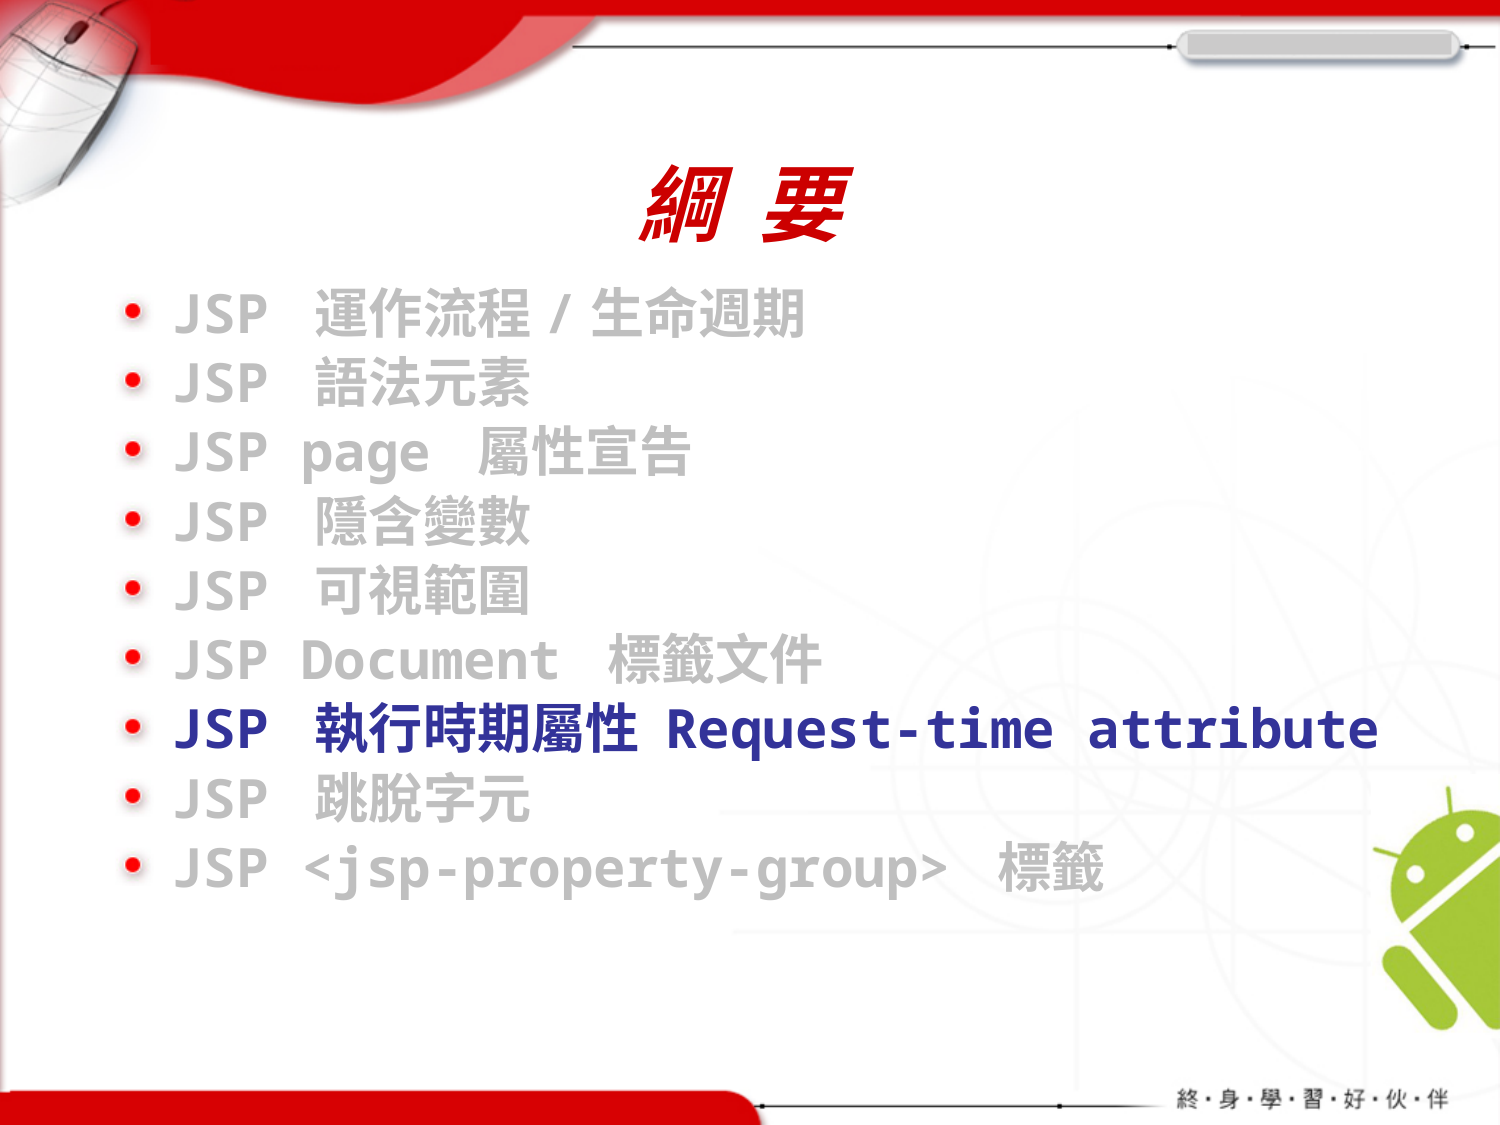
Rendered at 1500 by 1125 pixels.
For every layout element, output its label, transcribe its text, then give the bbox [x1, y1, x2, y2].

list JSP 運作流程/生命週期 JSP 語法元素 JSP page 屬性宣告 JSP 隱含變數 JSP 可視範圍 JSP Document 標籤文件 JSP 執行時期屬性 Request-time attribute JSP 跳脫字元 JSP <jsp-property-group> 標籤 [100, 278, 1424, 954]
title 綱 要 [64, 136, 1416, 268]
picture [0, 0, 1500, 1125]
